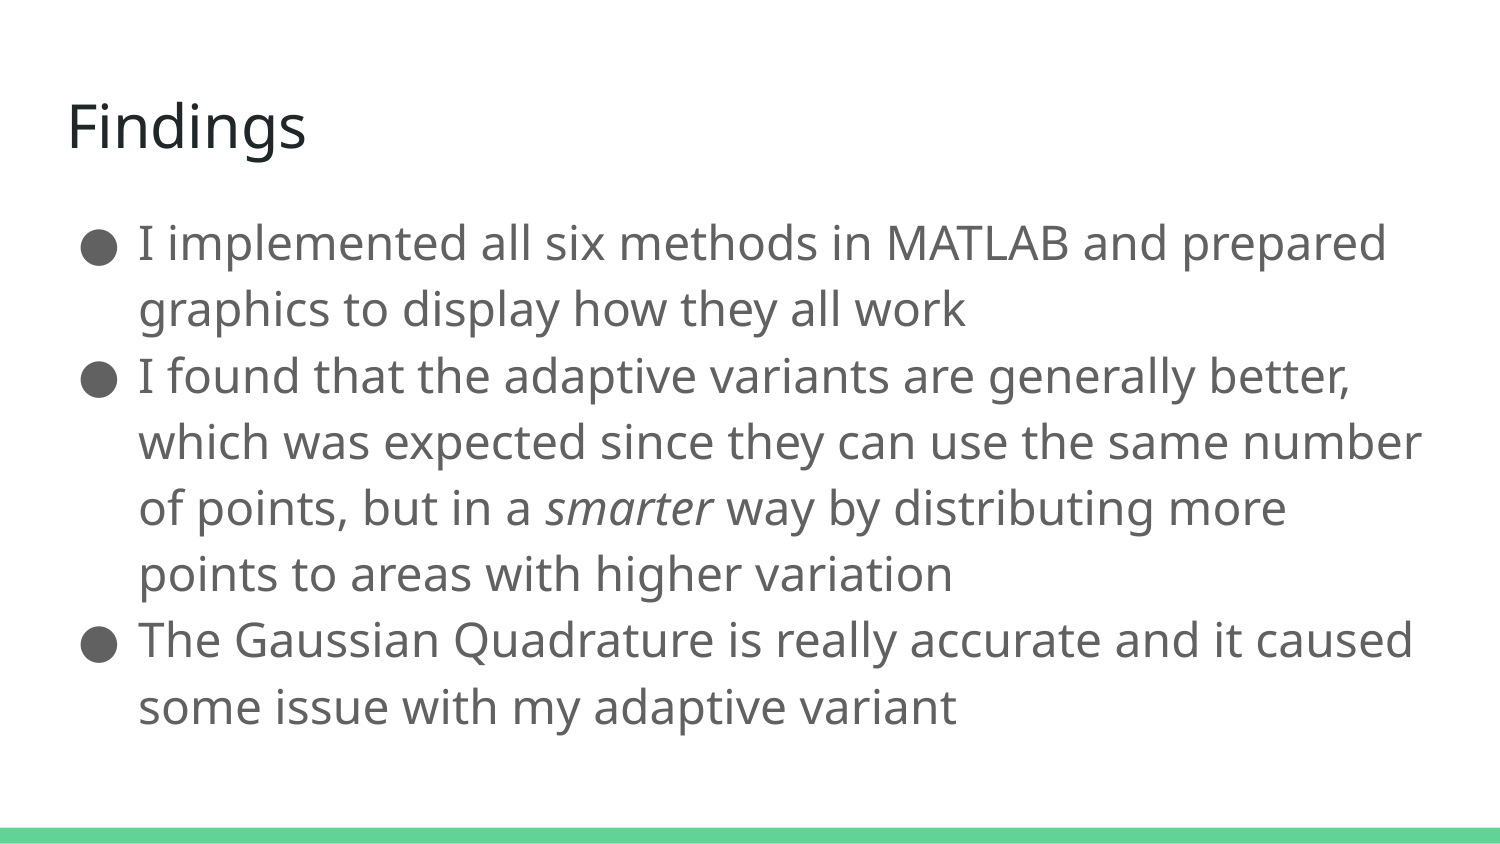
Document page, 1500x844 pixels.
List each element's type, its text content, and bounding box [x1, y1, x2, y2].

list I implemented all six methods in MATLAB and prepared graphics to display how they all work I found that the adaptive variants are generally better, which was expected since they can use the same number of points, but in a smarter way by distributing more points to areas with higher variation The Gaussian Quadrature is really accurate and it caused some issue with my adaptive variant [51, 189, 1449, 750]
title Findings [51, 72, 1449, 167]
